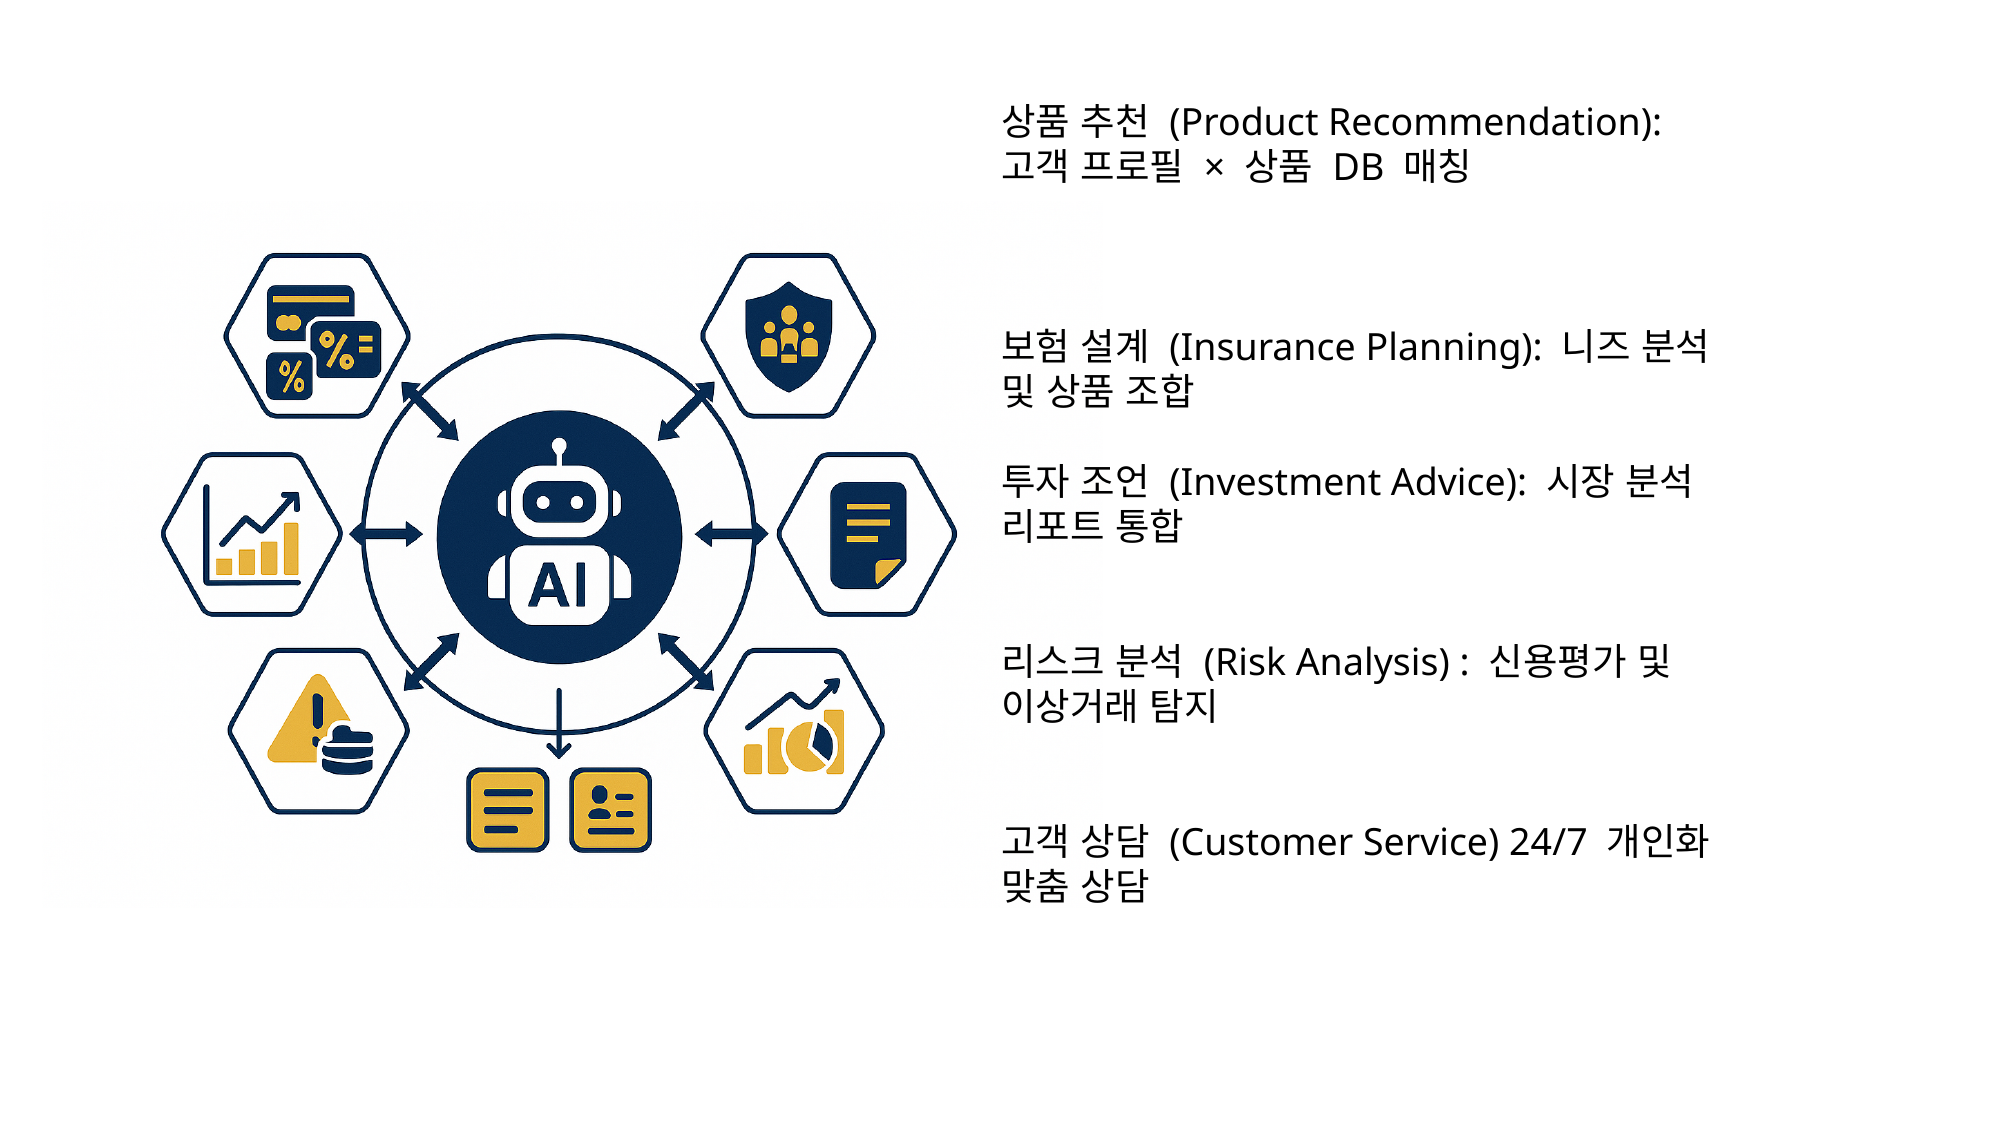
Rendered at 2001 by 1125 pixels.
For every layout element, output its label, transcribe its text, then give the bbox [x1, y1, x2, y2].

picture [42, 200, 1104, 909]
text_box 상품 추천 (Product Recommendation): 고객 프로필 × 상품 DB 매칭 보험 설계 (Insurance Planning): 니즈 분석 및 상품 조합 투자 조언 (Investment Advice): 시장 분석 리포트 통합 리스크 분석 (Risk Analysis) : 신용평가 및 이상거래 탐지 고객 상담 (Customer Service) 24/7 개인화 맞춤 상담 [986, 90, 1750, 916]
